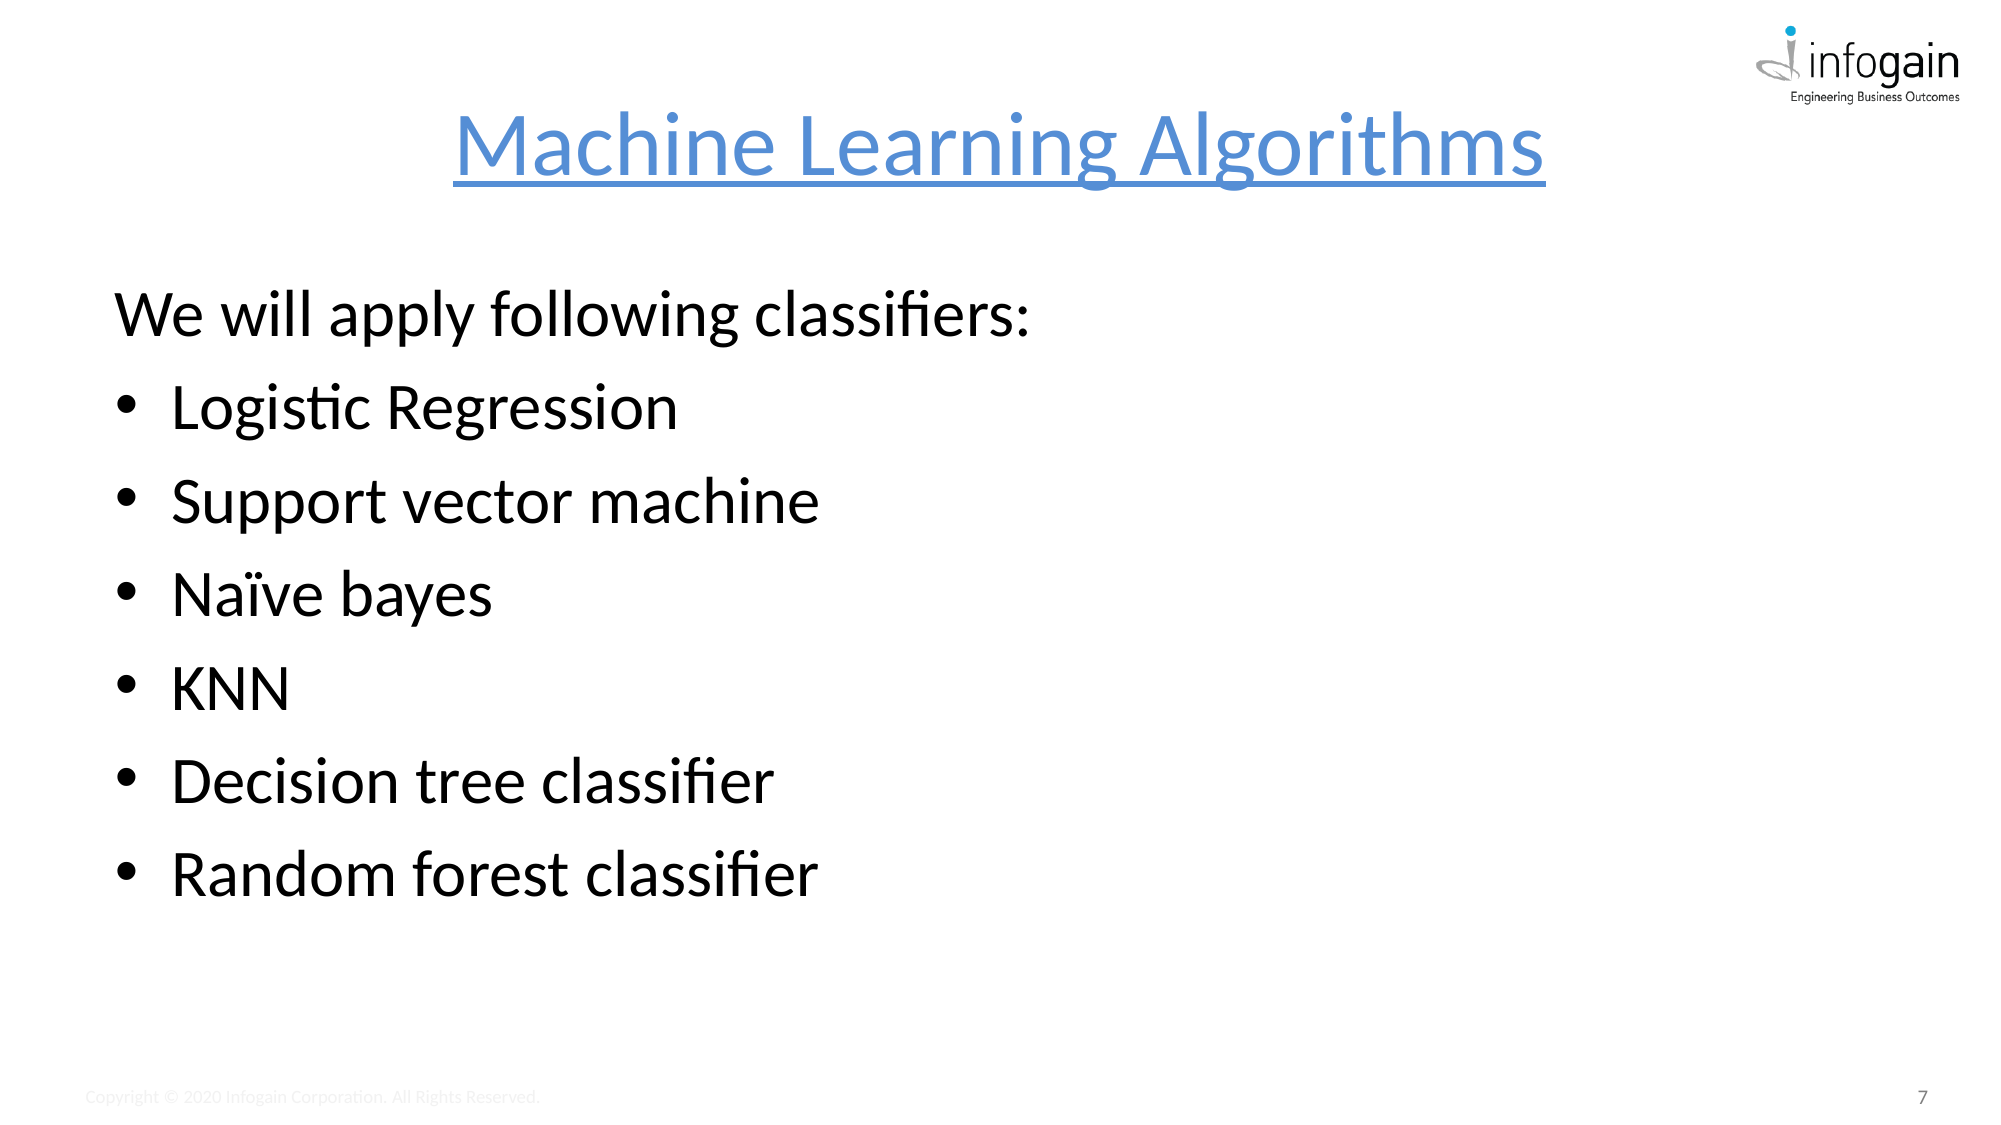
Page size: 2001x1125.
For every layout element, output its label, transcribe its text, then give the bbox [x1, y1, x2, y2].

title Machine Learning Algorithms [99, 45, 1900, 233]
list We will apply following classifiers: Logistic Regression Support vector machine Naïve bayes KNN Decision tree classifier Random forest classifier [99, 262, 1900, 1005]
picture [1752, 22, 1967, 110]
